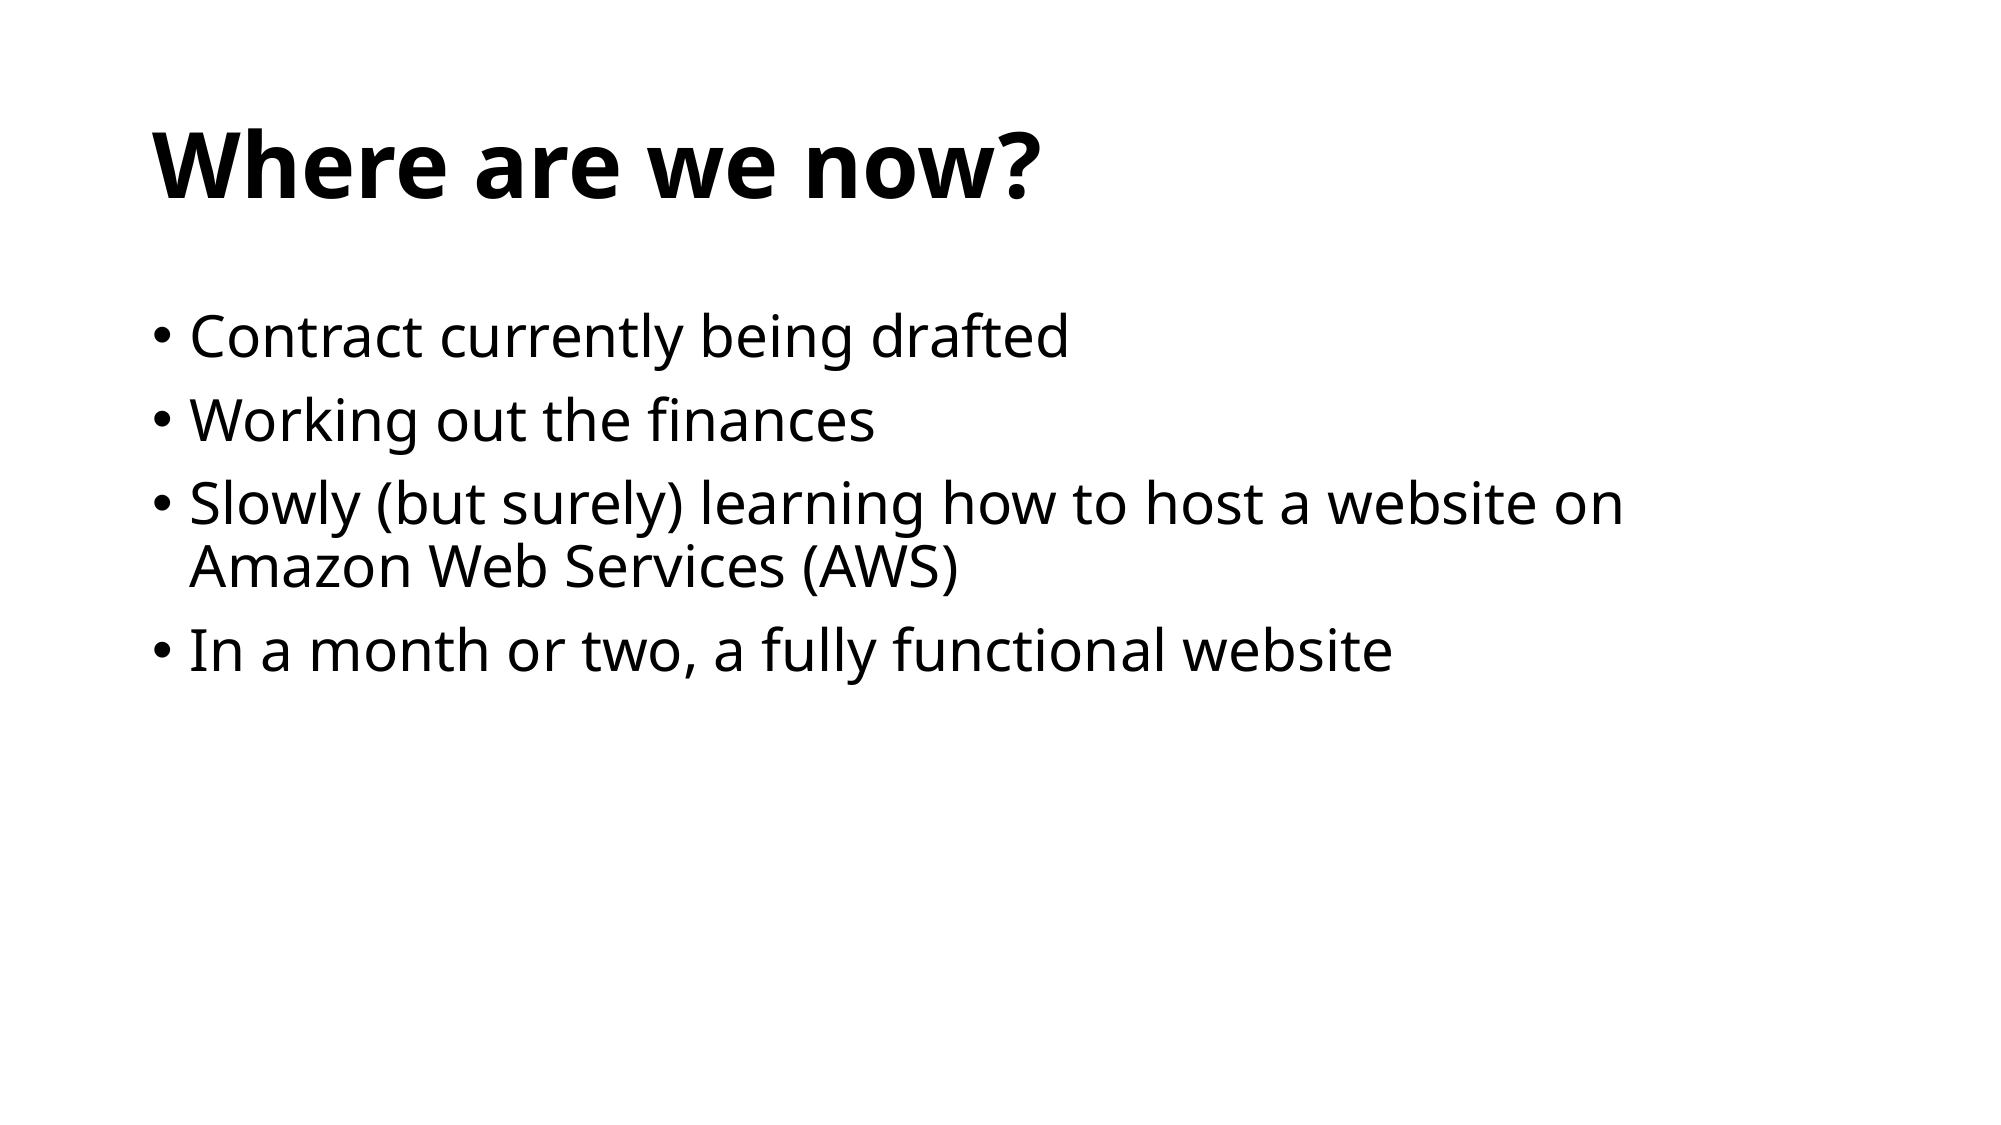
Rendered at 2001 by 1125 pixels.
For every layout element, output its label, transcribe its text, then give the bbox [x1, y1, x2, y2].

title Where are we now? [137, 59, 1863, 278]
list Contract currently being drafted Working out the finances Slowly (but surely) learning how to host a website on Amazon Web Services (AWS) In a month or two, a fully functional website [137, 299, 1863, 1014]
